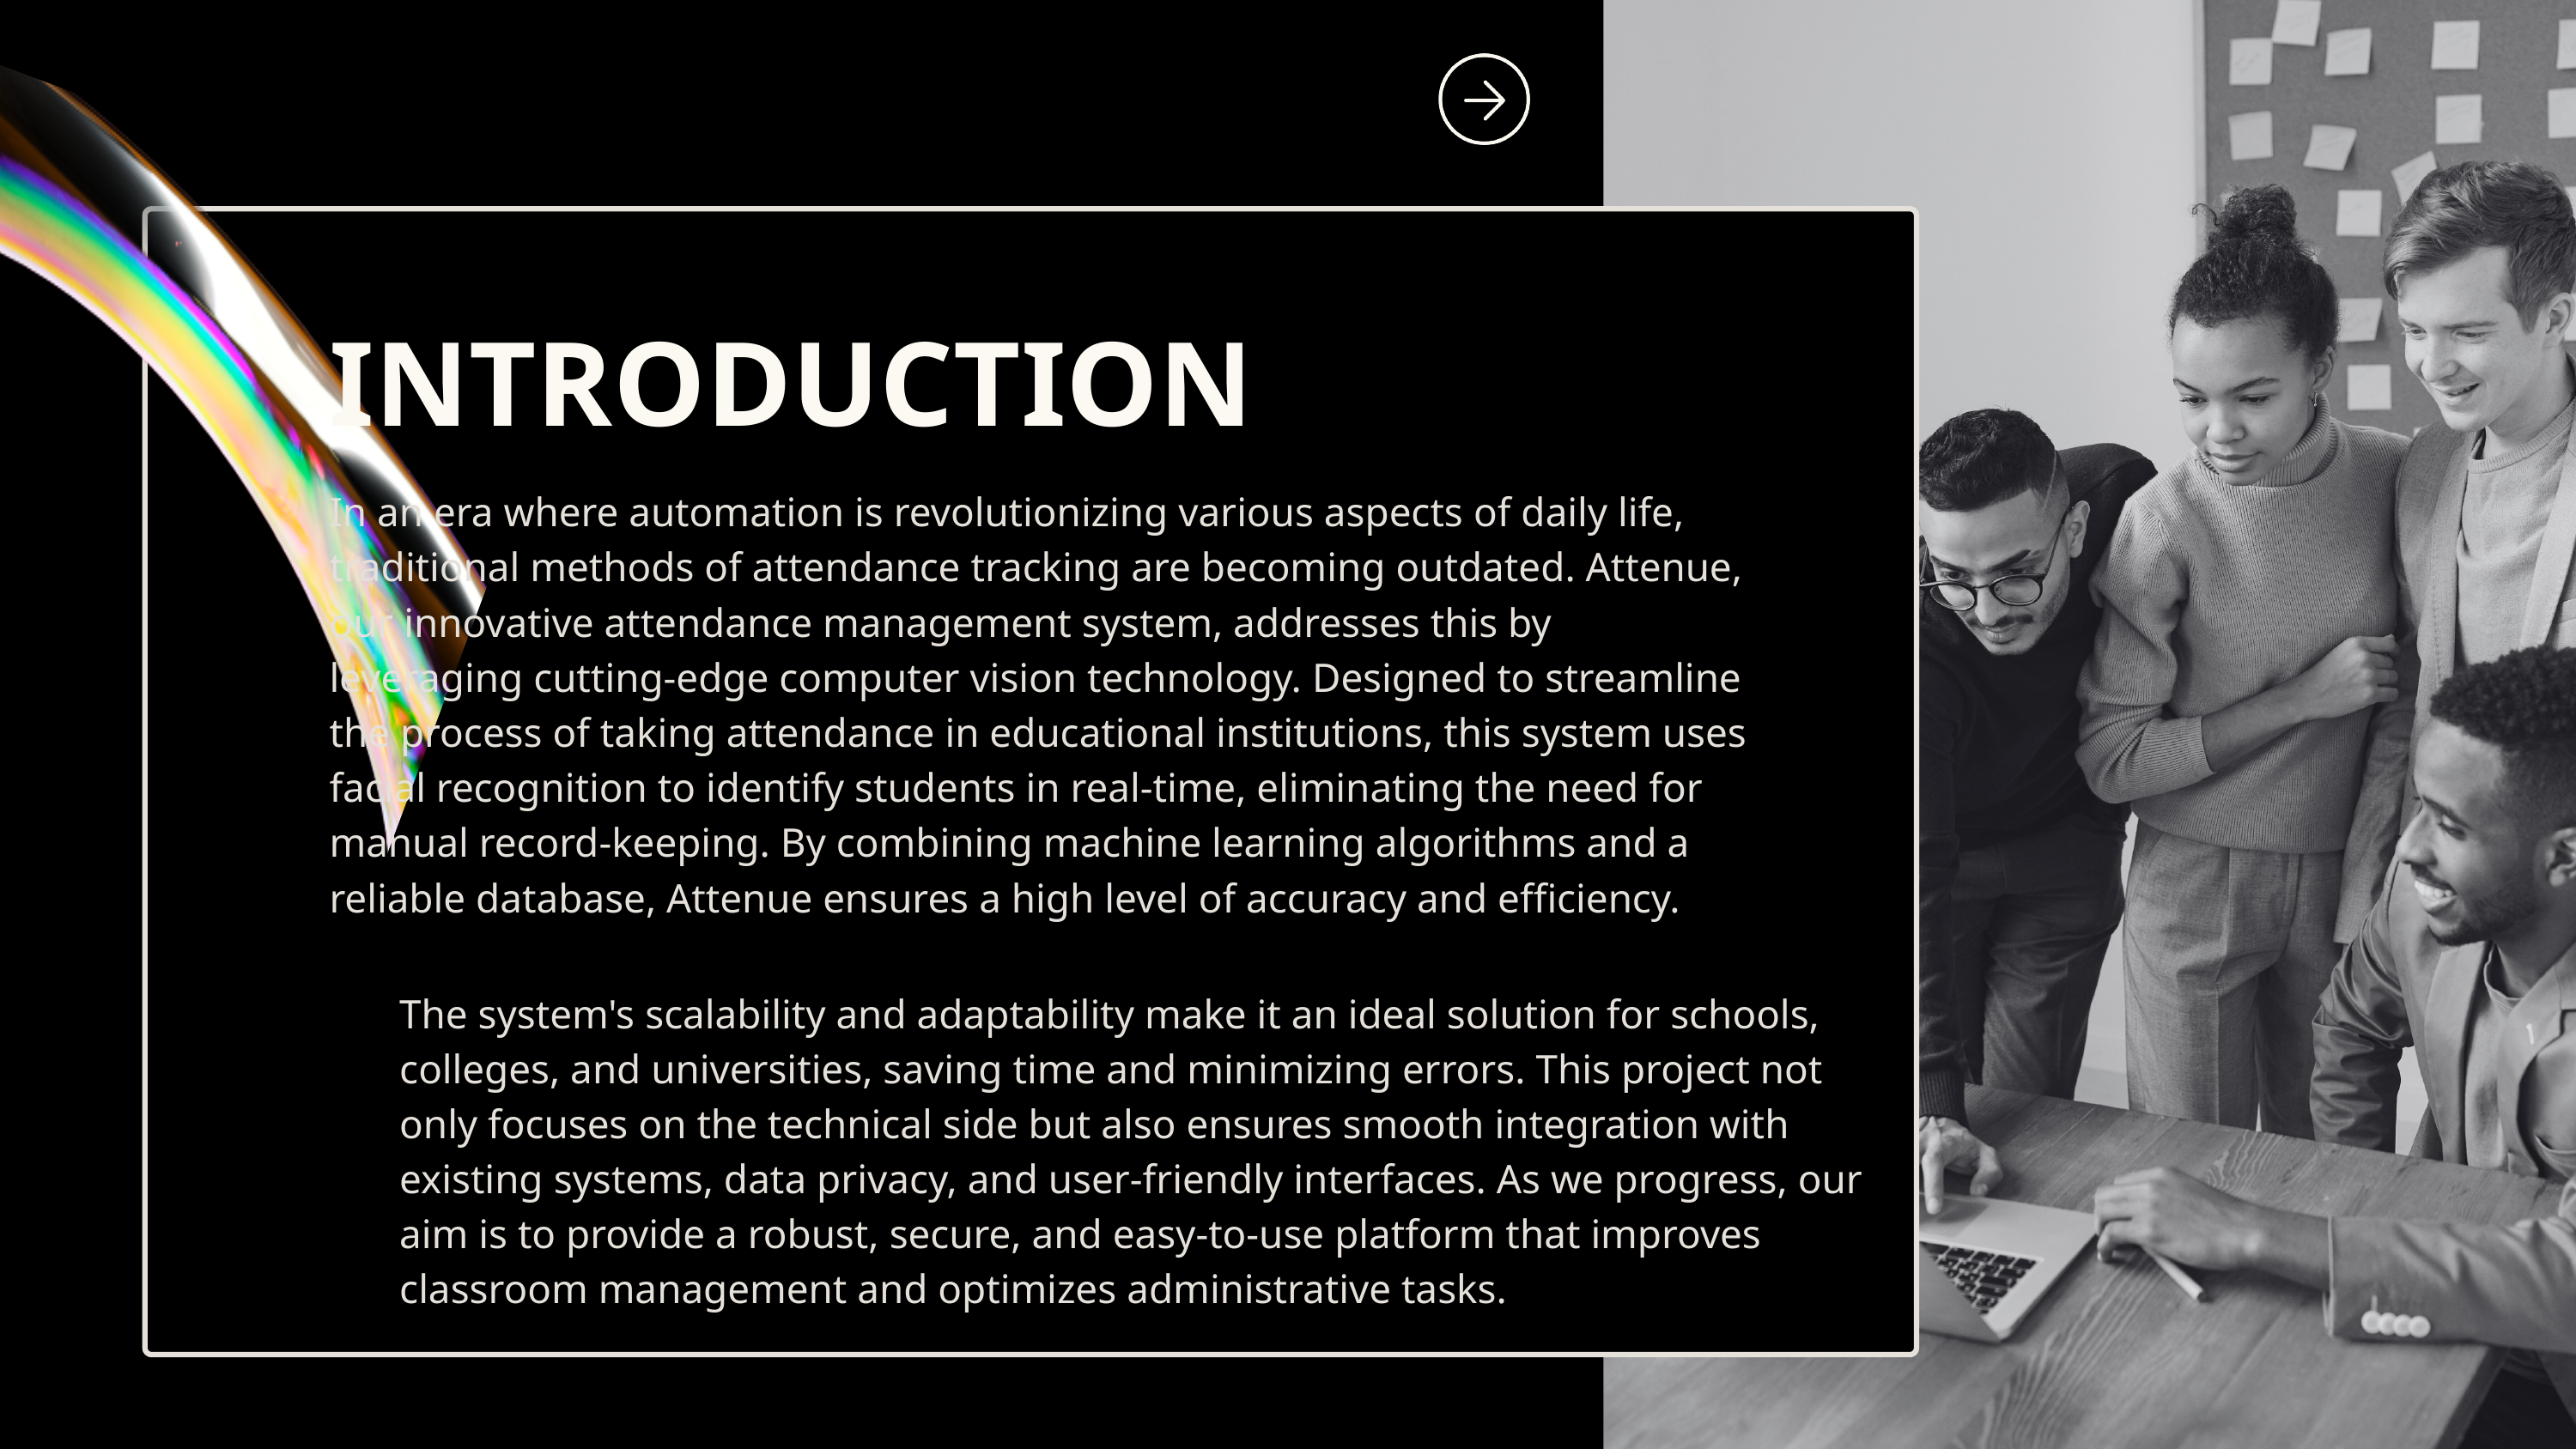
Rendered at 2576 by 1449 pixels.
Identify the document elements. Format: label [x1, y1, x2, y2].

text_box [144, 208, 1917, 1355]
text_box [0, 64, 381, 1449]
text_box [1603, 0, 2576, 1449]
text_box [1438, 53, 1530, 145]
